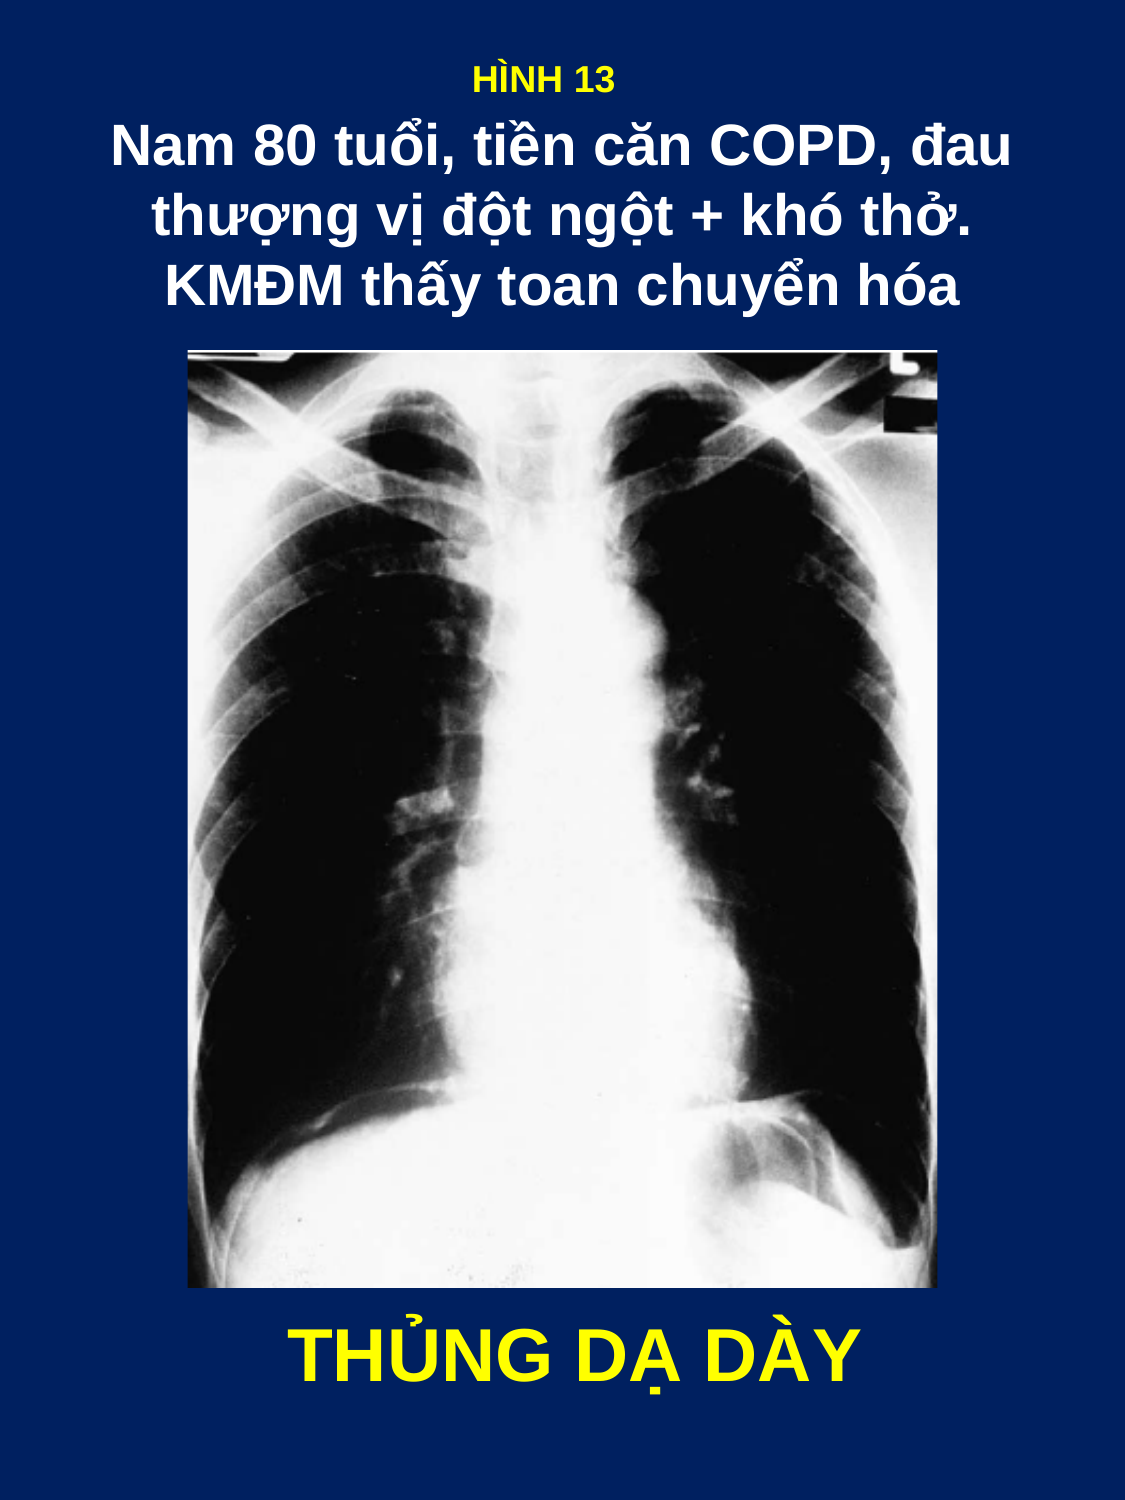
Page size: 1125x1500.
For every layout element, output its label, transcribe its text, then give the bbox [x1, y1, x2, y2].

title Nam 80 tuổi, tiền căn COPD, đau thượng vị đột ngột + khó thở. KMĐM thấy toan chuyển hóa [50, 201, 1075, 325]
list THỦNG DẠ DÀY [50, 1298, 1100, 1475]
slide_number HÌNH 12 [412, 37, 675, 118]
picture [187, 349, 938, 1288]
